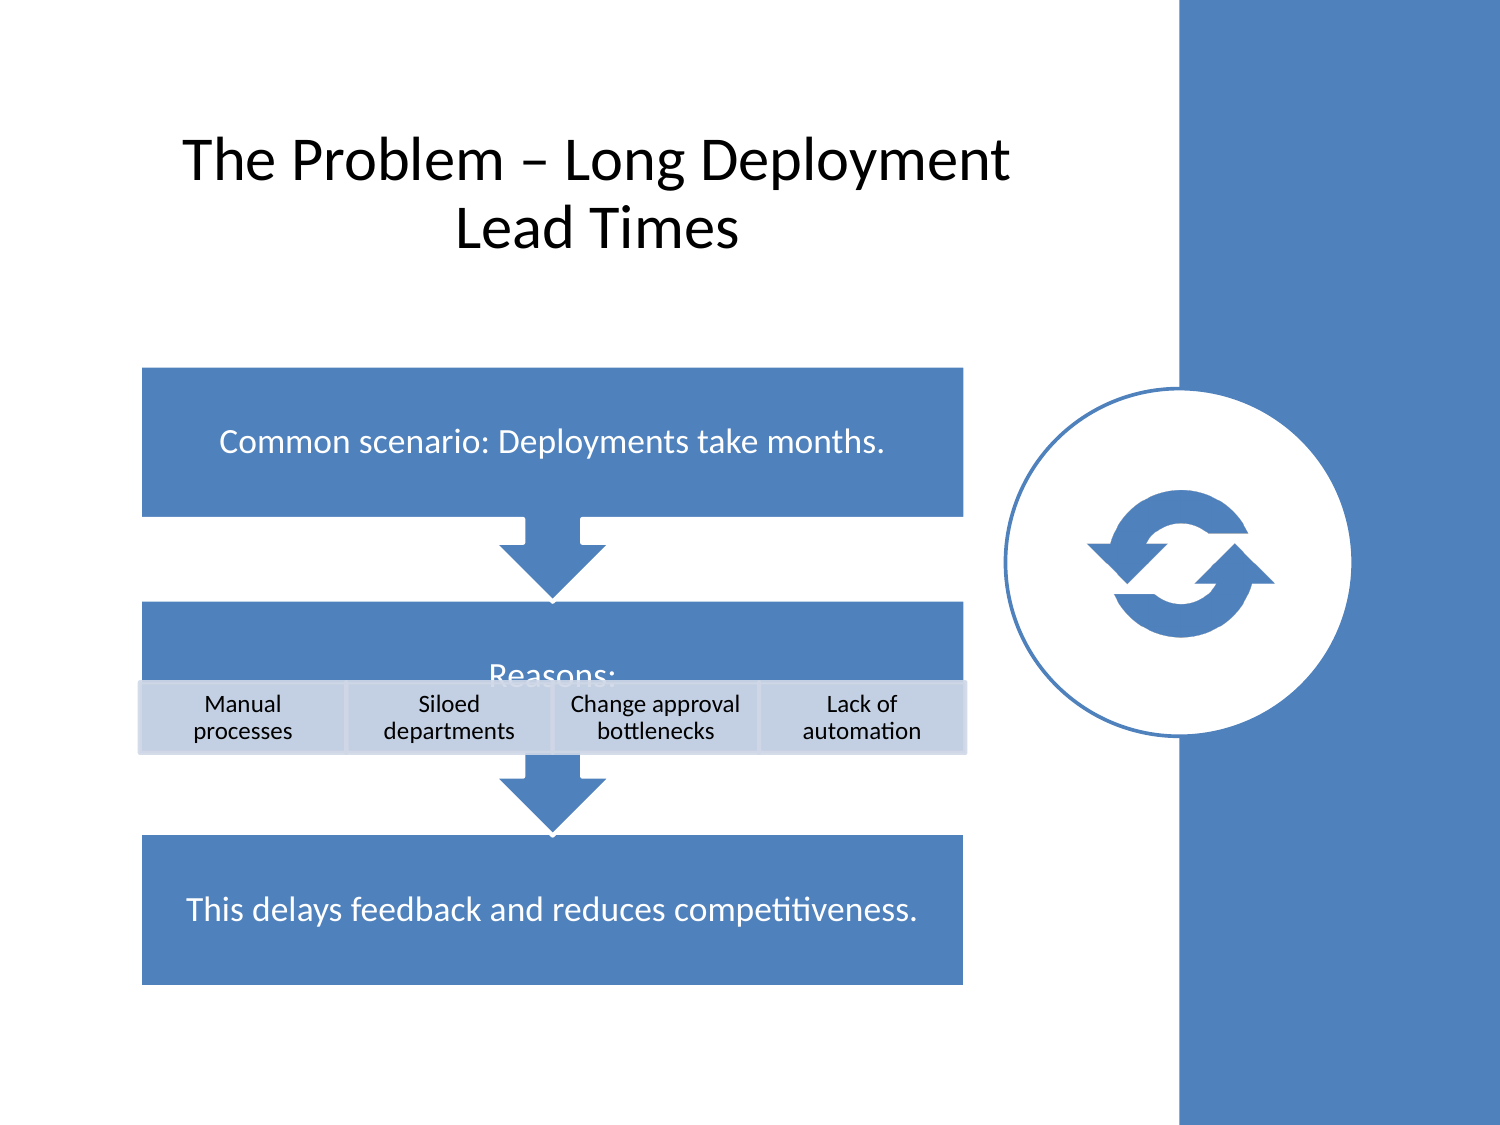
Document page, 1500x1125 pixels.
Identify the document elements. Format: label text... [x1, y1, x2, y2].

title The Problem – Long Deployment Lead Times [137, 112, 1058, 276]
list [139, 365, 966, 988]
text_box [1177, 0, 1500, 1125]
picture [1086, 469, 1275, 658]
text_box [1003, 386, 1356, 739]
